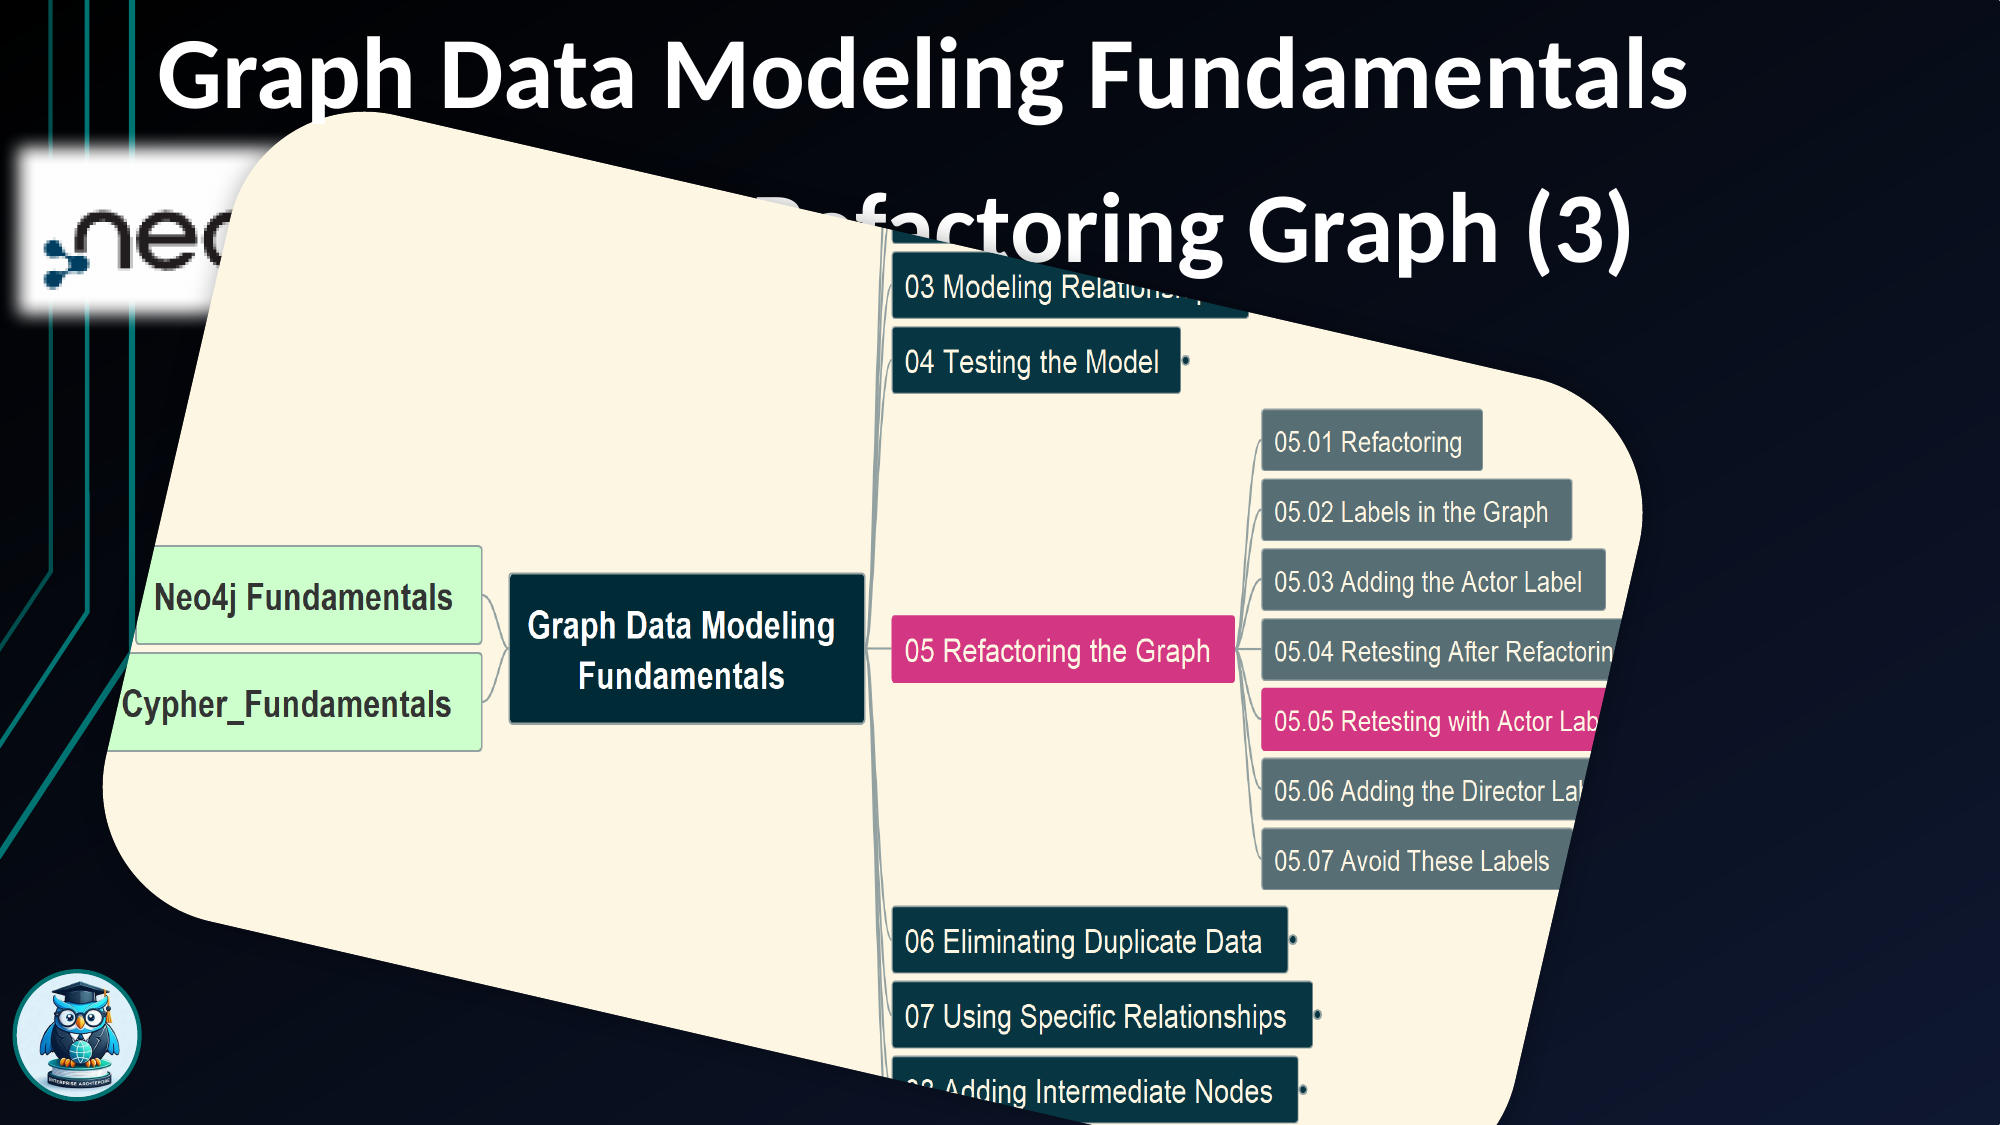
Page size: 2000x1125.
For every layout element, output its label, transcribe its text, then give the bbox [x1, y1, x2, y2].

text_box Graph Data Modeling Fundamentals [137, 4, 1775, 147]
title 5. Refactoring Graph (3) [631, 129, 1888, 331]
text_box [12, 969, 142, 1102]
picture [0, 129, 1643, 1125]
